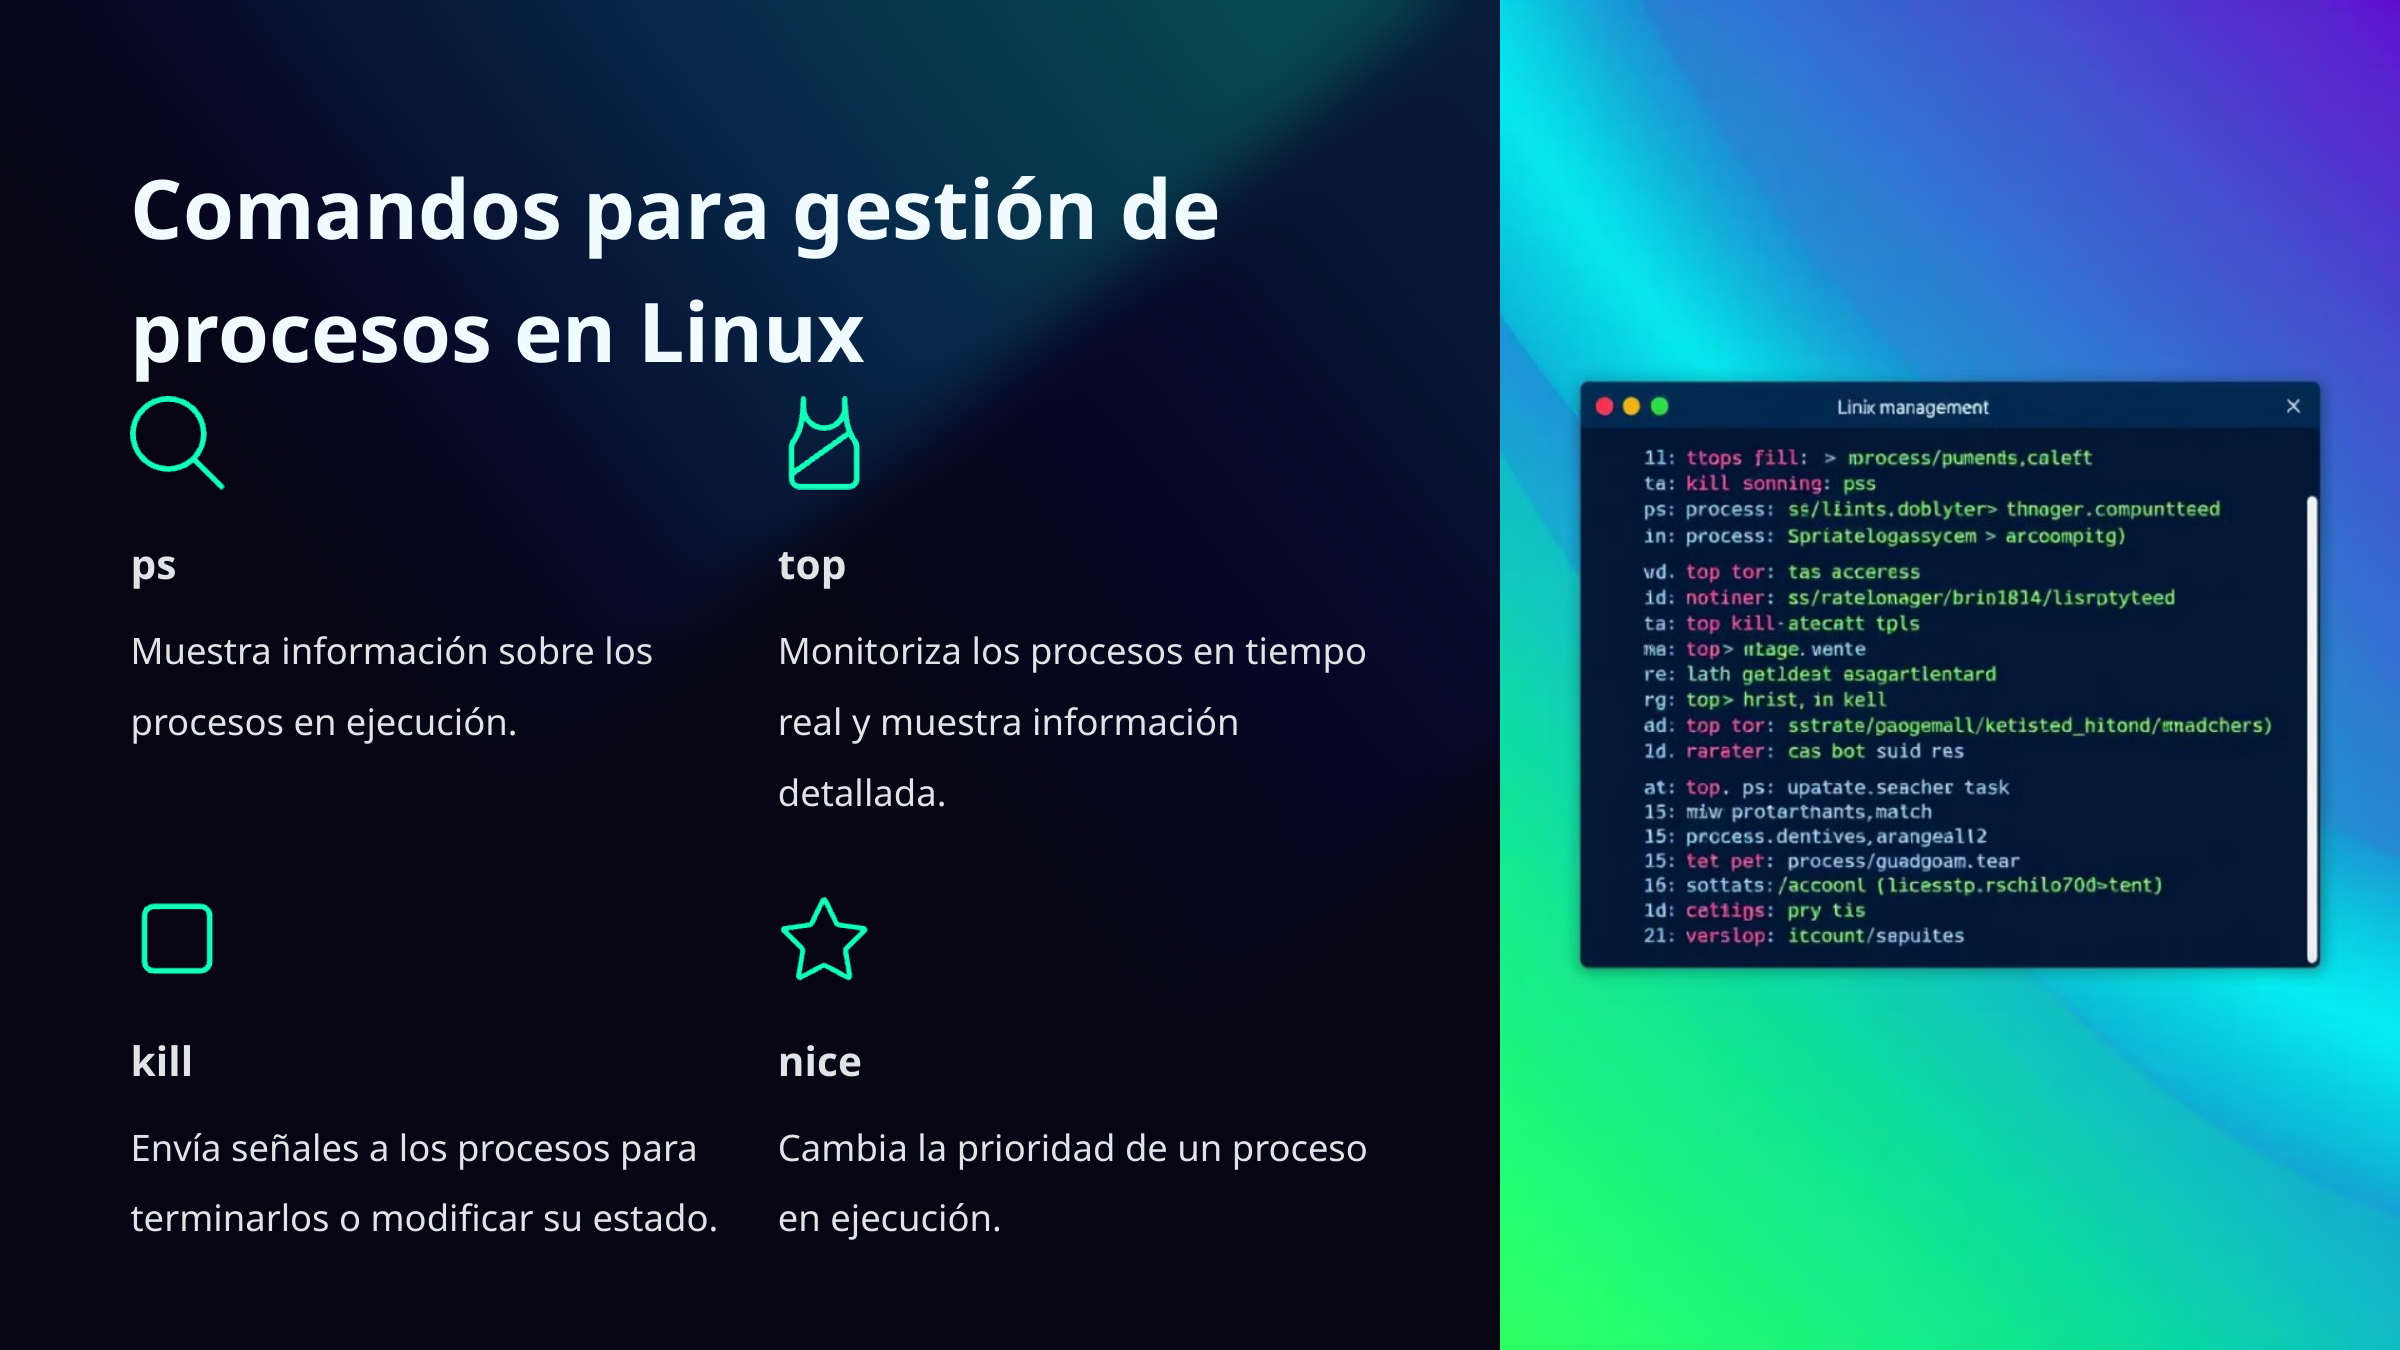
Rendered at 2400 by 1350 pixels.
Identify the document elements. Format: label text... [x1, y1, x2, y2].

text_box top [777, 527, 1193, 579]
text_box kill [130, 1023, 546, 1076]
text_box ps [130, 527, 546, 579]
picture [777, 396, 872, 490]
text_box Muestra información sobre los procesos en ejecución. [130, 601, 722, 721]
picture [130, 396, 225, 490]
text_box Cambia la prioridad de un proceso en ejecución. [777, 1097, 1370, 1218]
picture [1499, 0, 2400, 1350]
picture [130, 892, 225, 987]
picture [777, 892, 872, 987]
text_box Monitoriza los procesos en tiempo real y muestra información detallada. [777, 601, 1370, 781]
text_box Comandos para gestión de procesos en Linux [130, 132, 1370, 341]
text_box nice [777, 1023, 1193, 1076]
text_box Envía señales a los procesos para terminarlos o modificar su estado. [130, 1097, 722, 1218]
